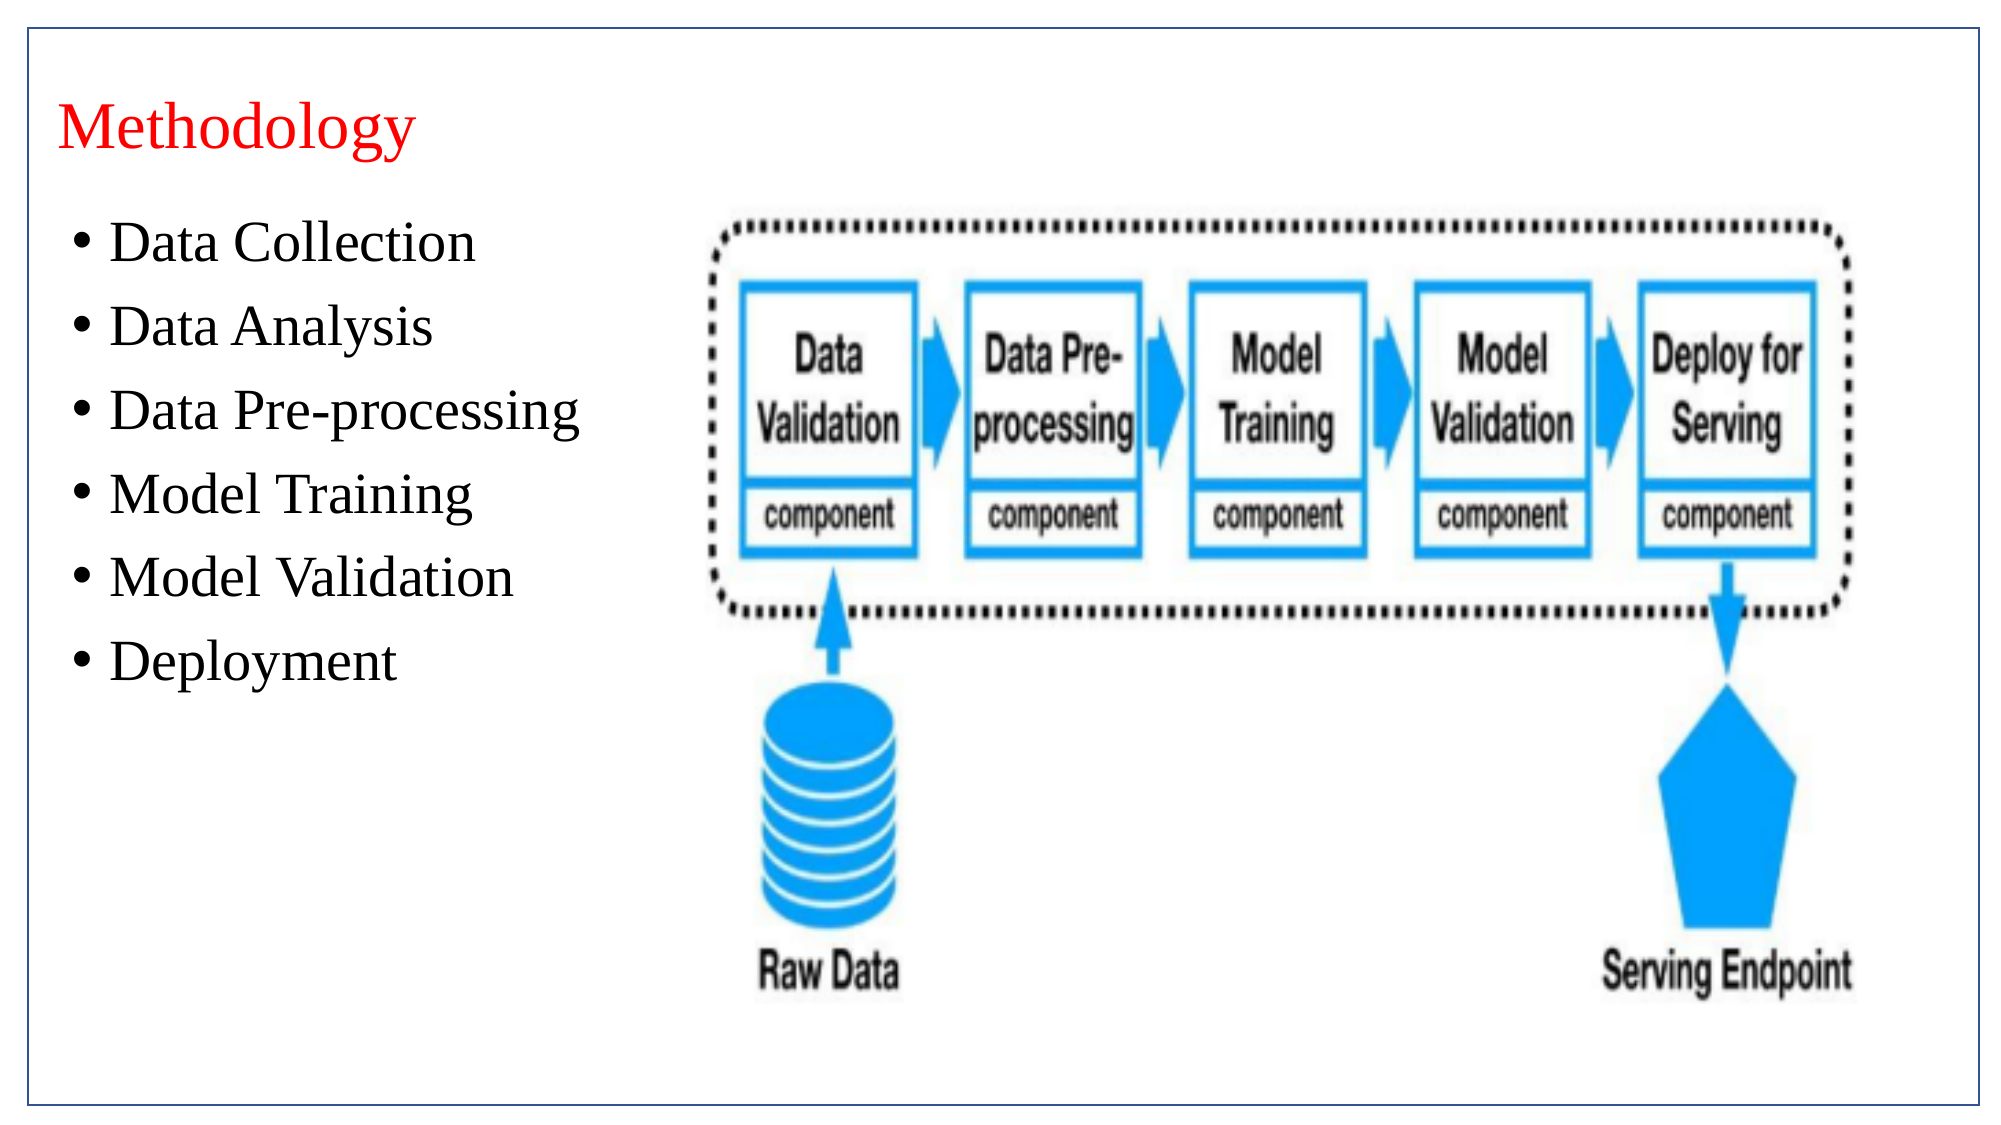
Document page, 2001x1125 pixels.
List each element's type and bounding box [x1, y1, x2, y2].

picture [690, 179, 1863, 1033]
text_box [27, 27, 1980, 1106]
